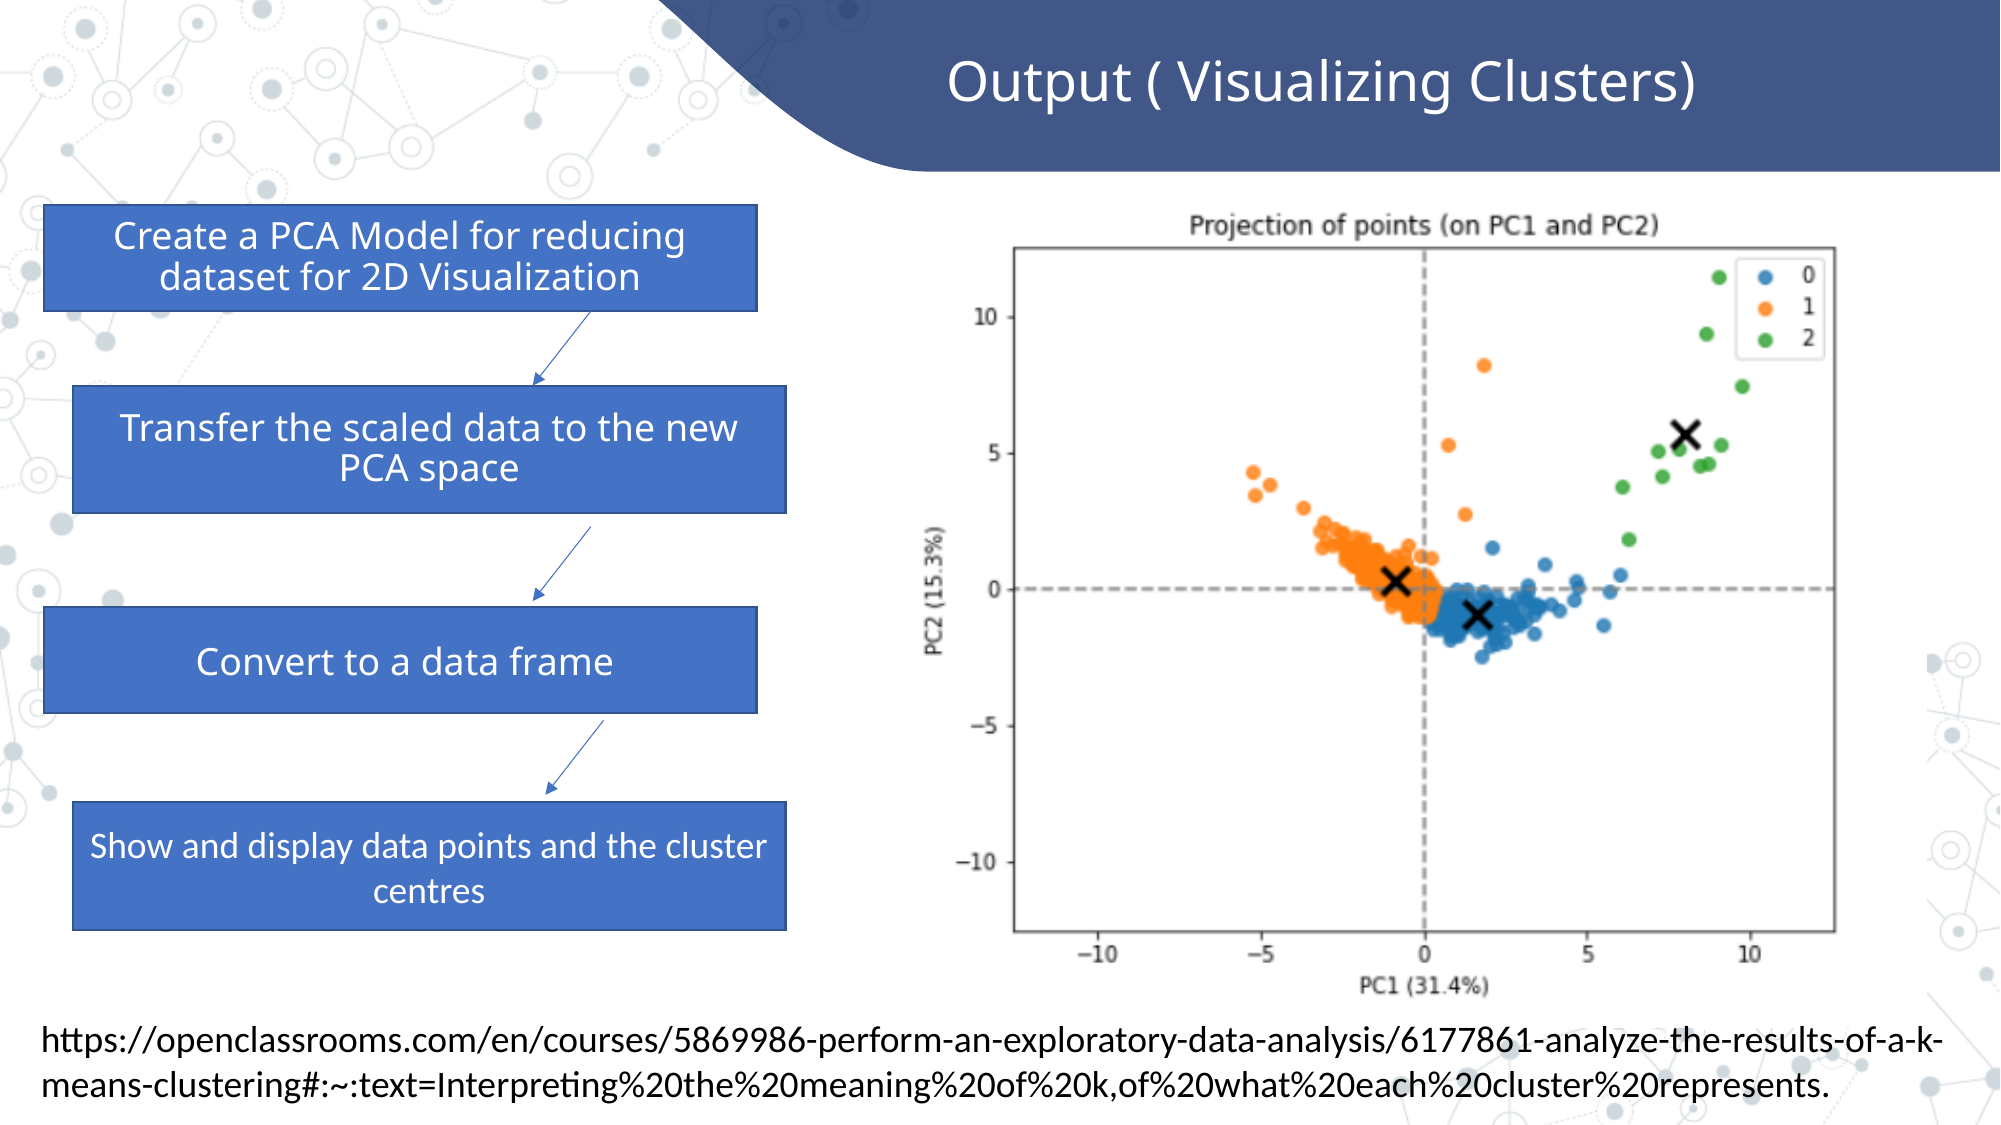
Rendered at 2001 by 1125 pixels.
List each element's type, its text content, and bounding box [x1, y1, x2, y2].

text_box https://openclassrooms.com/en/courses/5869986-perform-an-exploratory-data-analysis/6177861-analyze-the-results-of-a-k-means-clustering#:~:text=Interpreting%20the%20meaning%20of%20k,of%20what%20each%20cluster%20represents. [26, 1007, 2000, 1113]
picture [0, 0, 2001, 1125]
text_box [532, 526, 591, 602]
text_box Transfer the scaled data to the new PCA space [72, 385, 787, 514]
text_box Show and display data points and the cluster centres [72, 801, 787, 931]
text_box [545, 720, 604, 795]
text_box Create a PCA Model for reducing dataset for 2D Visualization [43, 204, 758, 312]
text_box Convert to a data frame [43, 606, 758, 714]
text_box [532, 311, 591, 386]
text_box Output ( Visualizing Clusters) [657, 0, 2000, 173]
